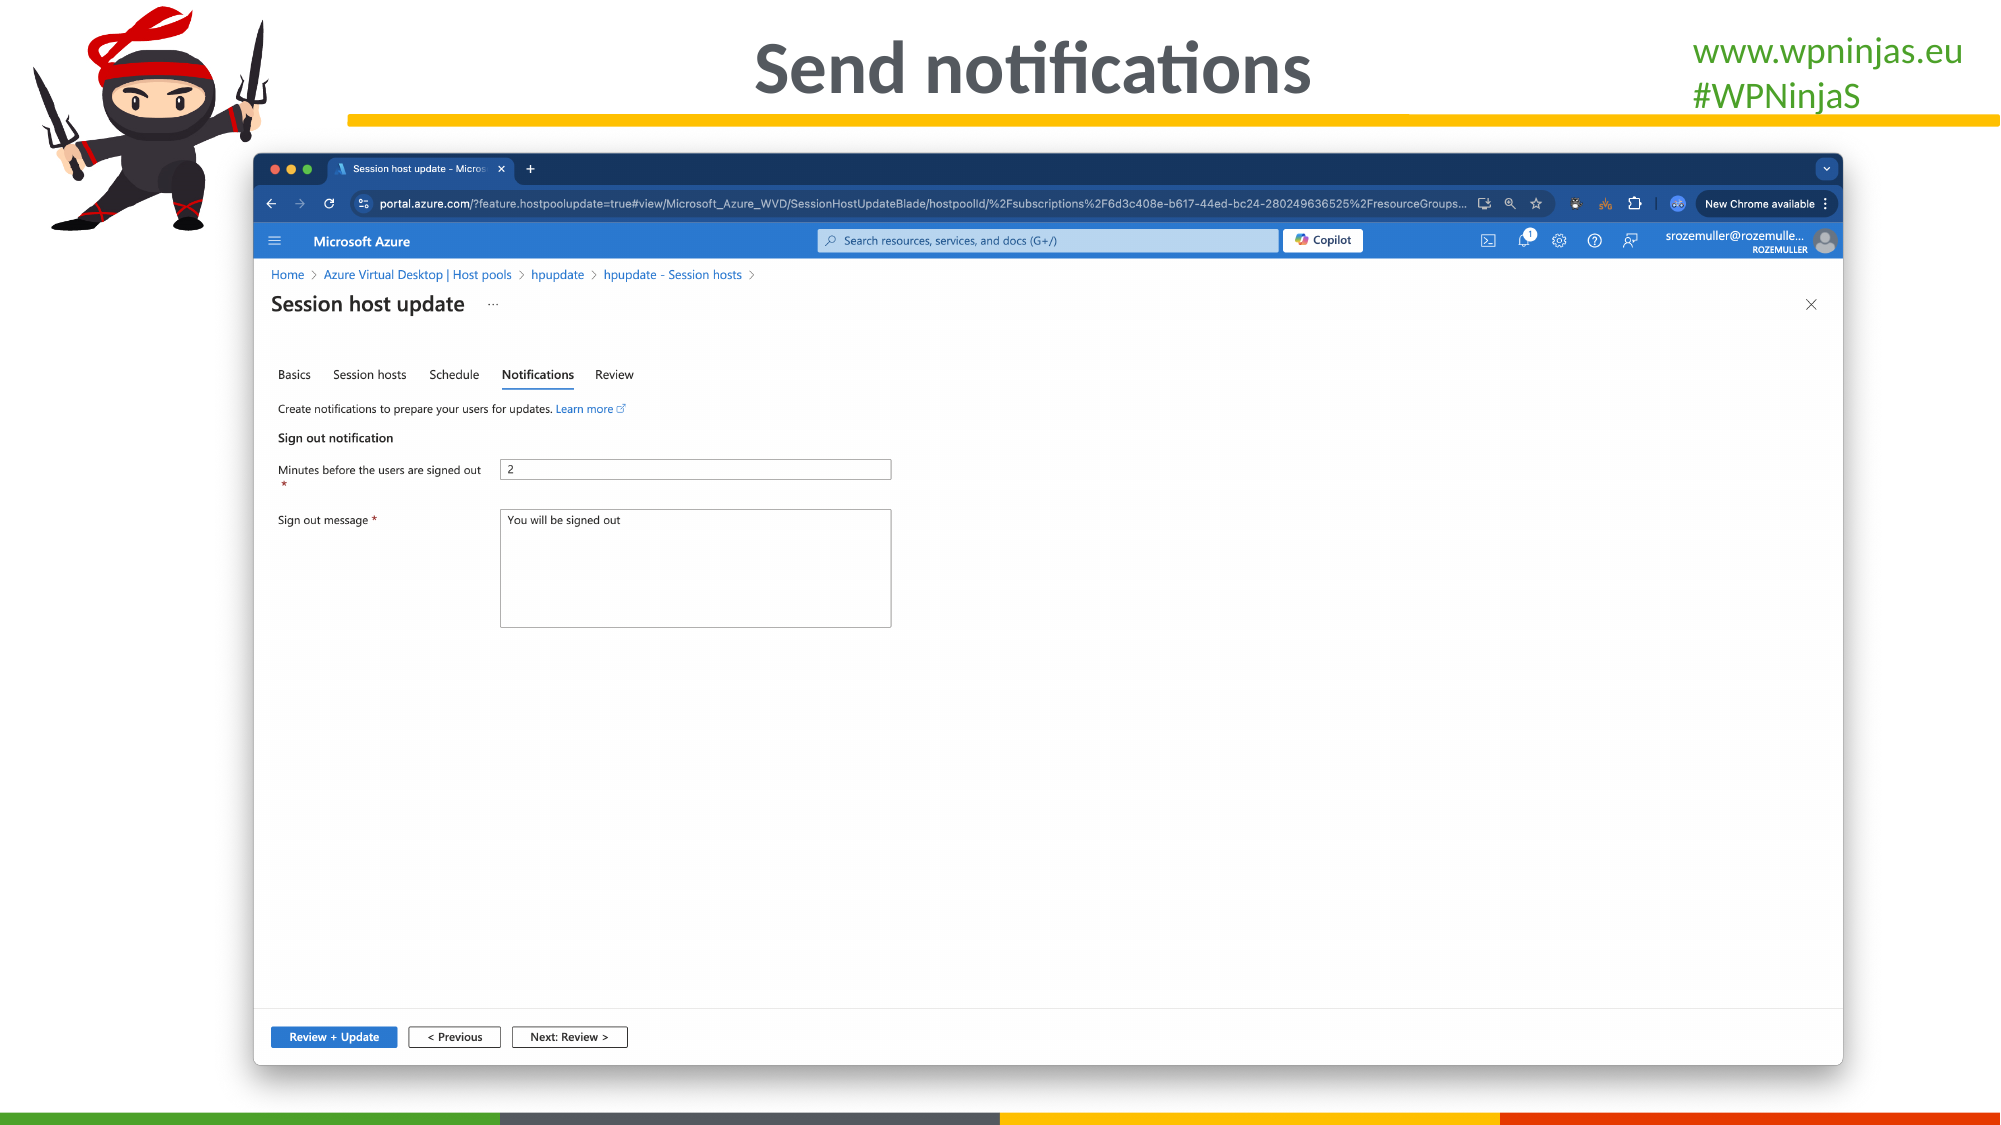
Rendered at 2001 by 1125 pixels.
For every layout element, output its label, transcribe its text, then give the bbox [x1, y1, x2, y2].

list Send notifications [383, 21, 1684, 114]
picture [28, 0, 1888, 1125]
